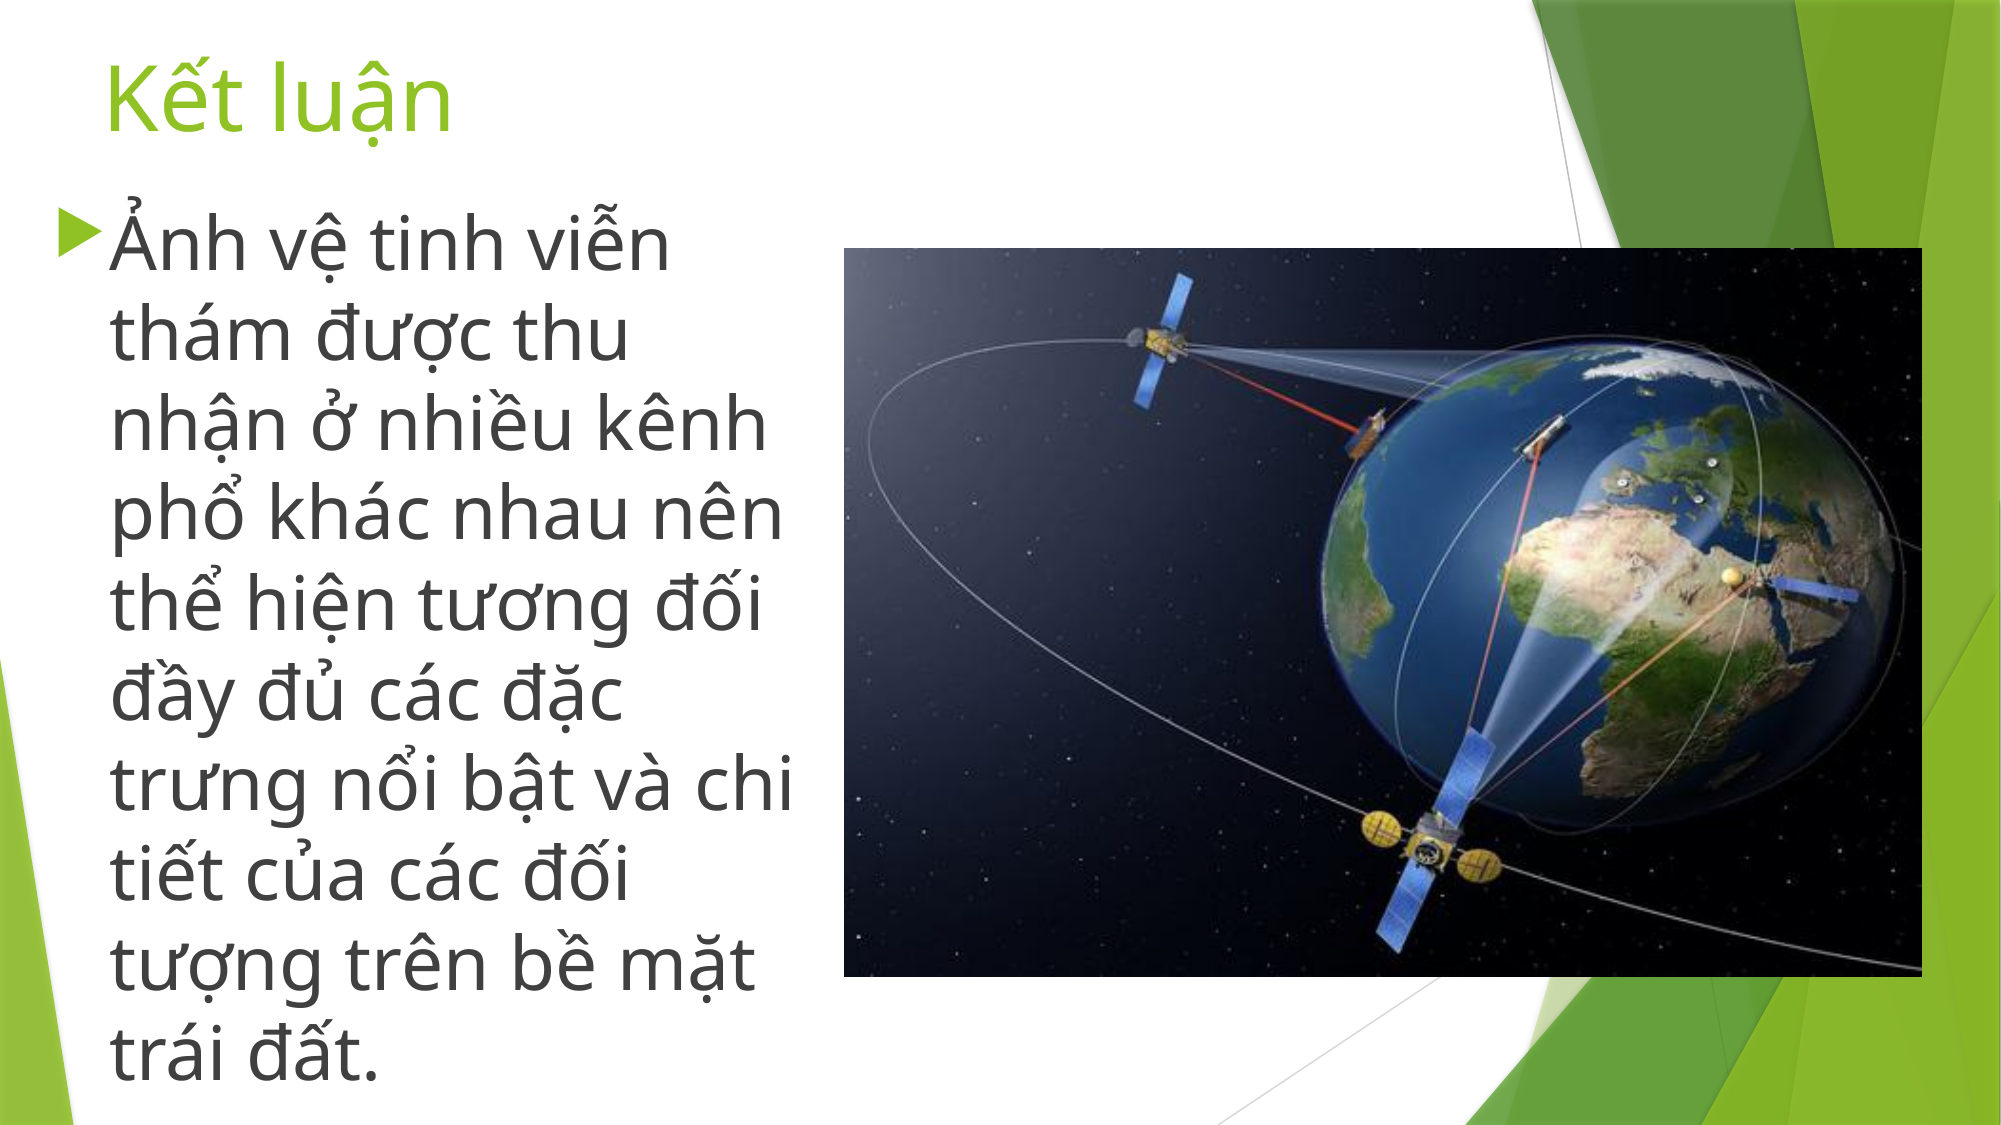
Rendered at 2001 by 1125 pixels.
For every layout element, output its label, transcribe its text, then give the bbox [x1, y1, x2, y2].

picture [843, 248, 1922, 978]
title Kết luận [87, 32, 1499, 250]
list Ảnh vệ tinh viễn thám được thu nhận ở nhiều kênh phổ khác nhau nên thể hiện tương đối đầy đủ các đặc trưng nổi bật và chi tiết của các đối tượng trên bề mặt trái đất. [38, 187, 812, 1061]
